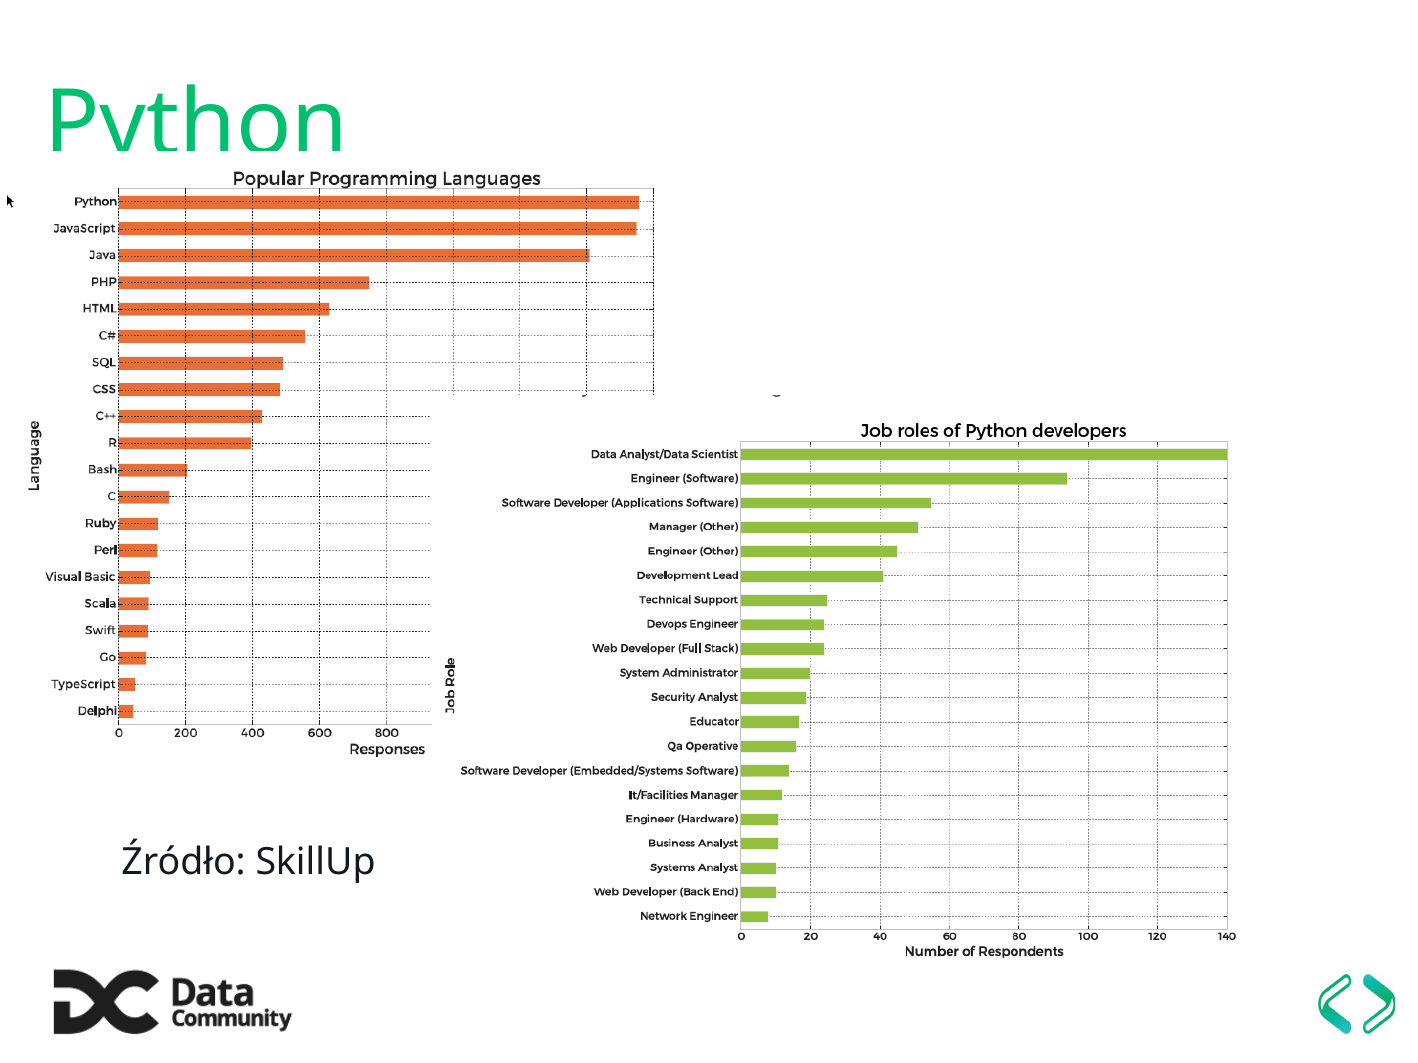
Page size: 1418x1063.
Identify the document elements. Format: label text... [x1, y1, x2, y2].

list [432, 395, 1337, 979]
text_box Źródło: SkillUp [106, 829, 426, 890]
picture [0, 151, 711, 787]
picture [44, 964, 299, 1043]
title Python [44, 59, 1374, 178]
